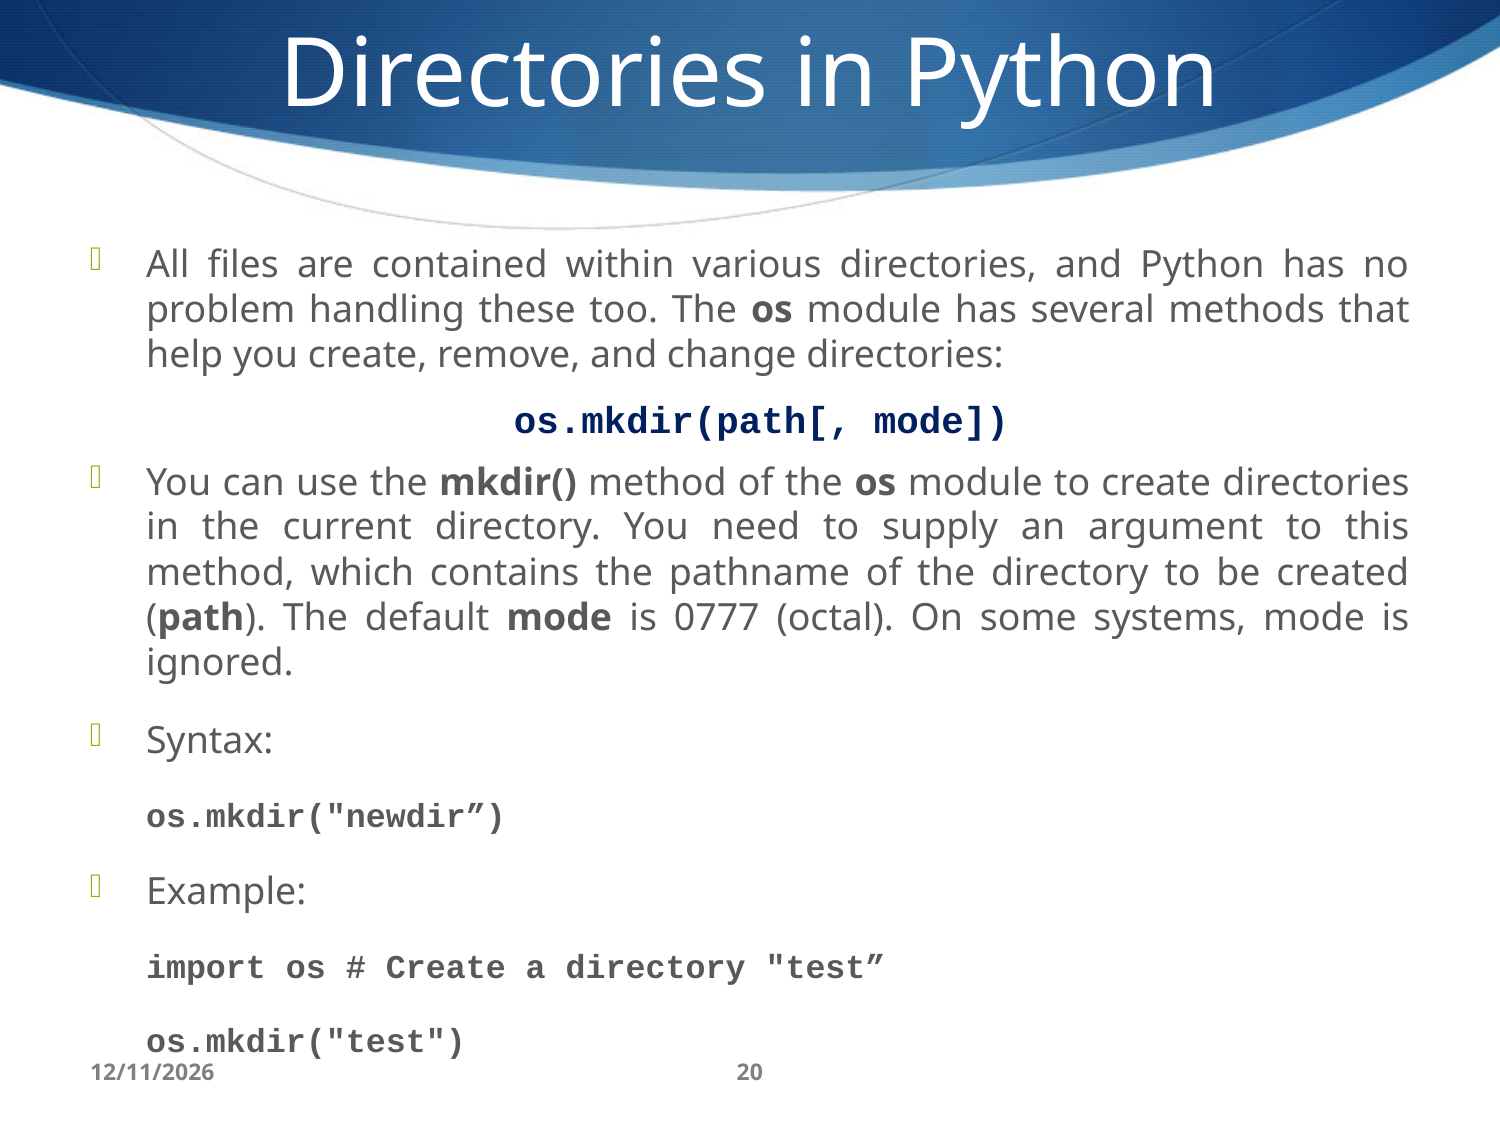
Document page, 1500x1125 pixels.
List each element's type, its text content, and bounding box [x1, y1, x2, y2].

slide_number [75, 1042, 425, 1103]
slide_number 20 [706, 1042, 794, 1103]
text_box All files are contained within various directories, and Python has no problem handling these too. The os module has several methods that help you create, remove, and change directories: os.mkdir(path[, mode]) You can use the mkdir() method of the os module to create directories in the current directory. You need to supply an argument to this method, which contains the pathname of the directory to be created (path). The default mode is 0777 (octal). On some systems, mode is ignored. Syntax: os.mkdir("newdir”) Example: import os # Create a directory "test” os.mkdir("test") [74, 232, 1425, 1043]
picture [0, 0, 1500, 1125]
text_box Directories in Python [74, 3, 1425, 191]
